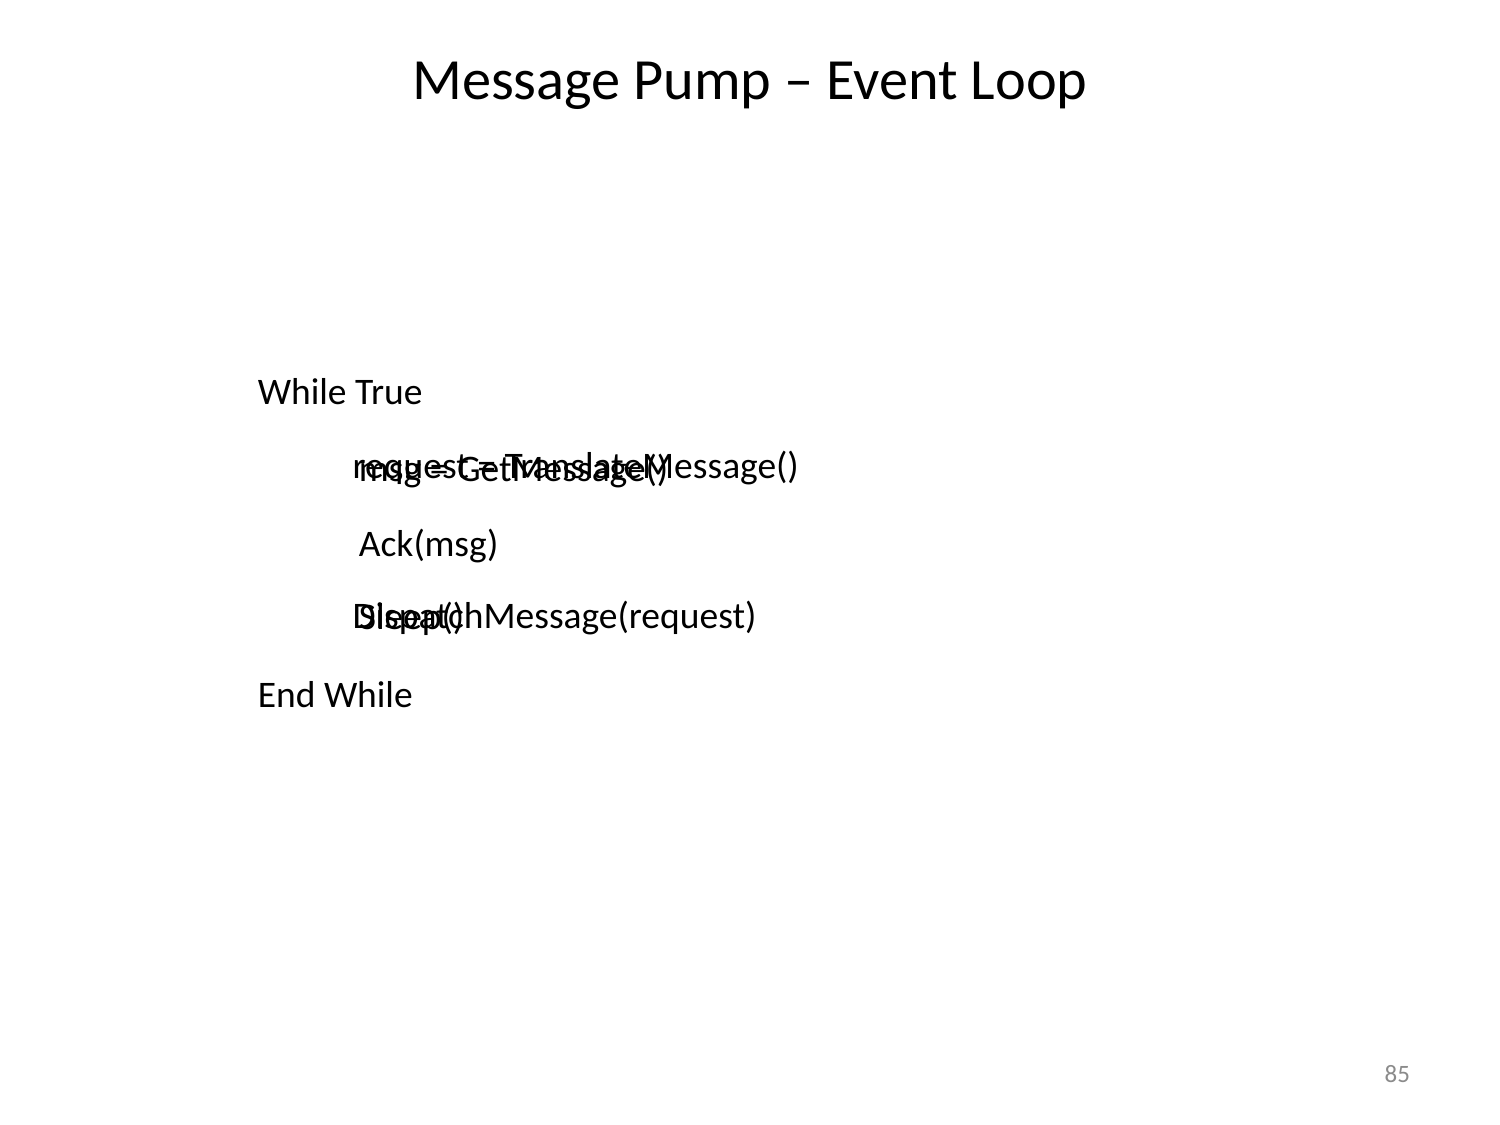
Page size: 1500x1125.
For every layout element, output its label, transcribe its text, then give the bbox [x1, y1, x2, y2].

text_box Message Pump – Event Loop [74, 34, 1425, 117]
text_box End While [243, 662, 1324, 722]
text_box msg = GetMessage() [344, 436, 1425, 497]
slide_number 85 [1074, 1042, 1425, 1103]
text_box Ack(msg) [344, 511, 1425, 572]
text_box request = TranslateMessage() [337, 433, 922, 494]
text_box Sleep() [344, 584, 1425, 645]
text_box DispatchMessage(request) [337, 583, 922, 644]
text_box While True [243, 359, 1324, 420]
